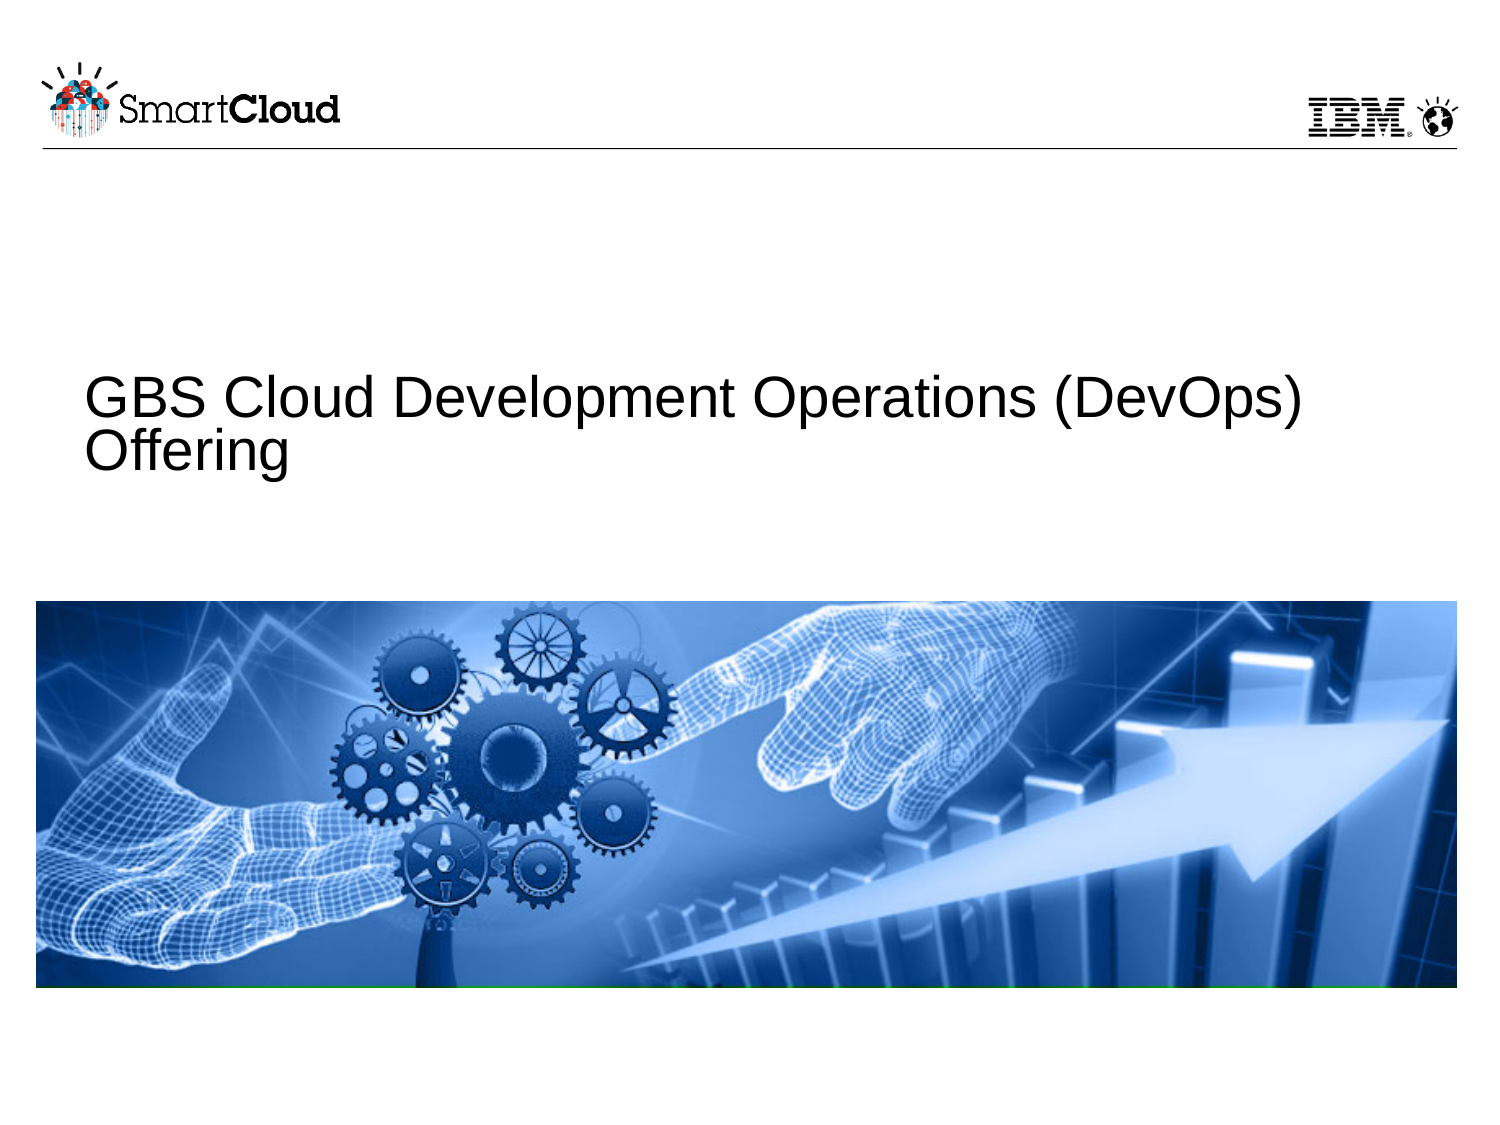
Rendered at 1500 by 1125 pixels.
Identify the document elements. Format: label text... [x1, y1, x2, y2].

picture [36, 601, 1457, 988]
picture [1294, 82, 1469, 149]
title GBS Cloud Development Operations (DevOps) Offering [70, 280, 1432, 542]
picture [36, 60, 340, 139]
